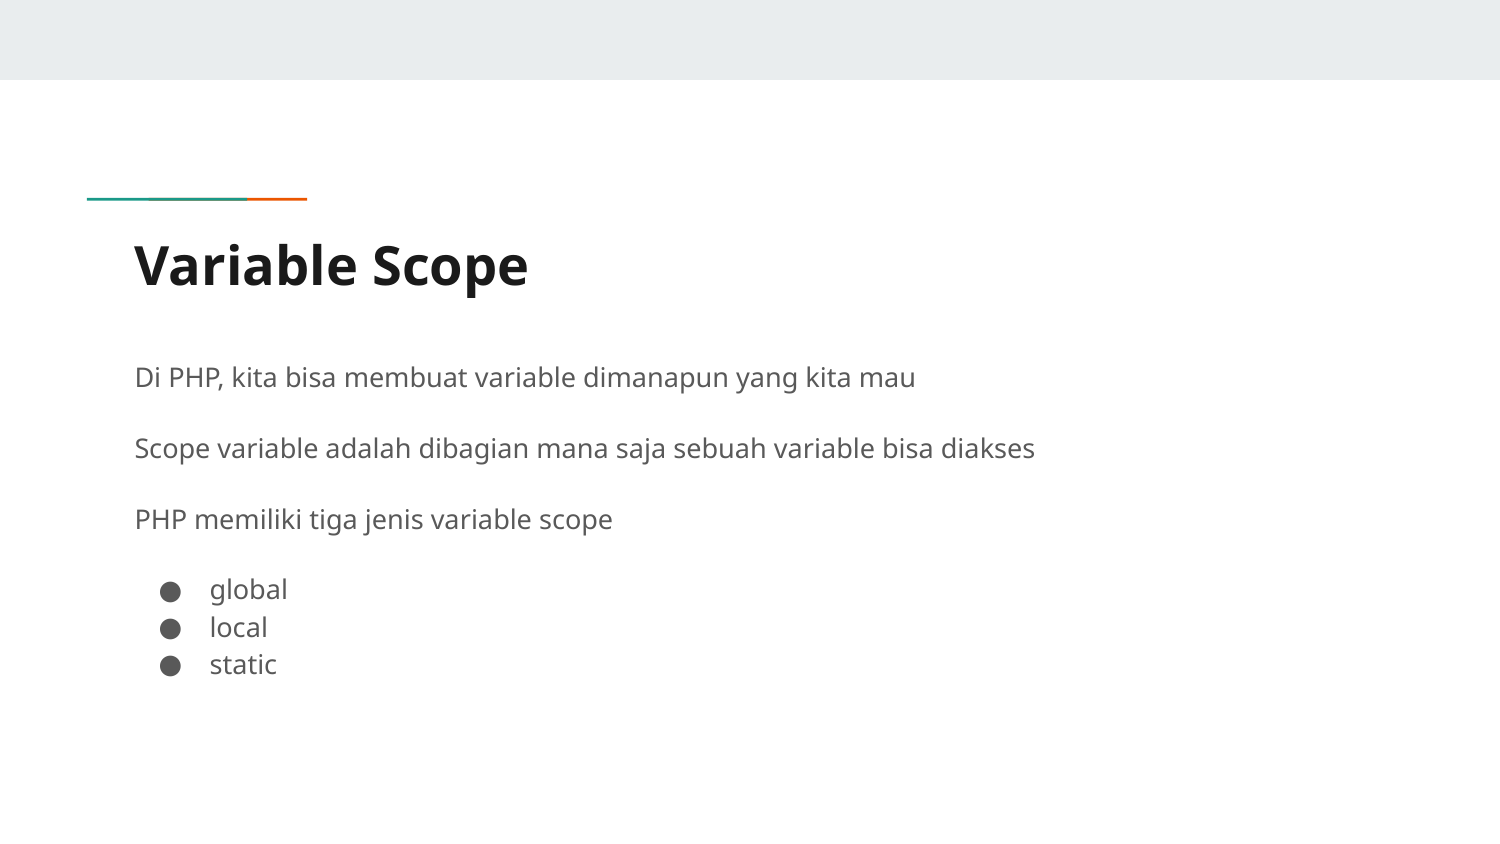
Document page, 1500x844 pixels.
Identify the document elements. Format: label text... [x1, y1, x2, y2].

title Variable Scope [119, 216, 1381, 305]
list Di PHP, kita bisa membuat variable dimanapun yang kita mau Scope variable adalah dibagian mana saja sebuah variable bisa diakses PHP memiliki tiga jenis variable scope global local static [119, 341, 1381, 712]
